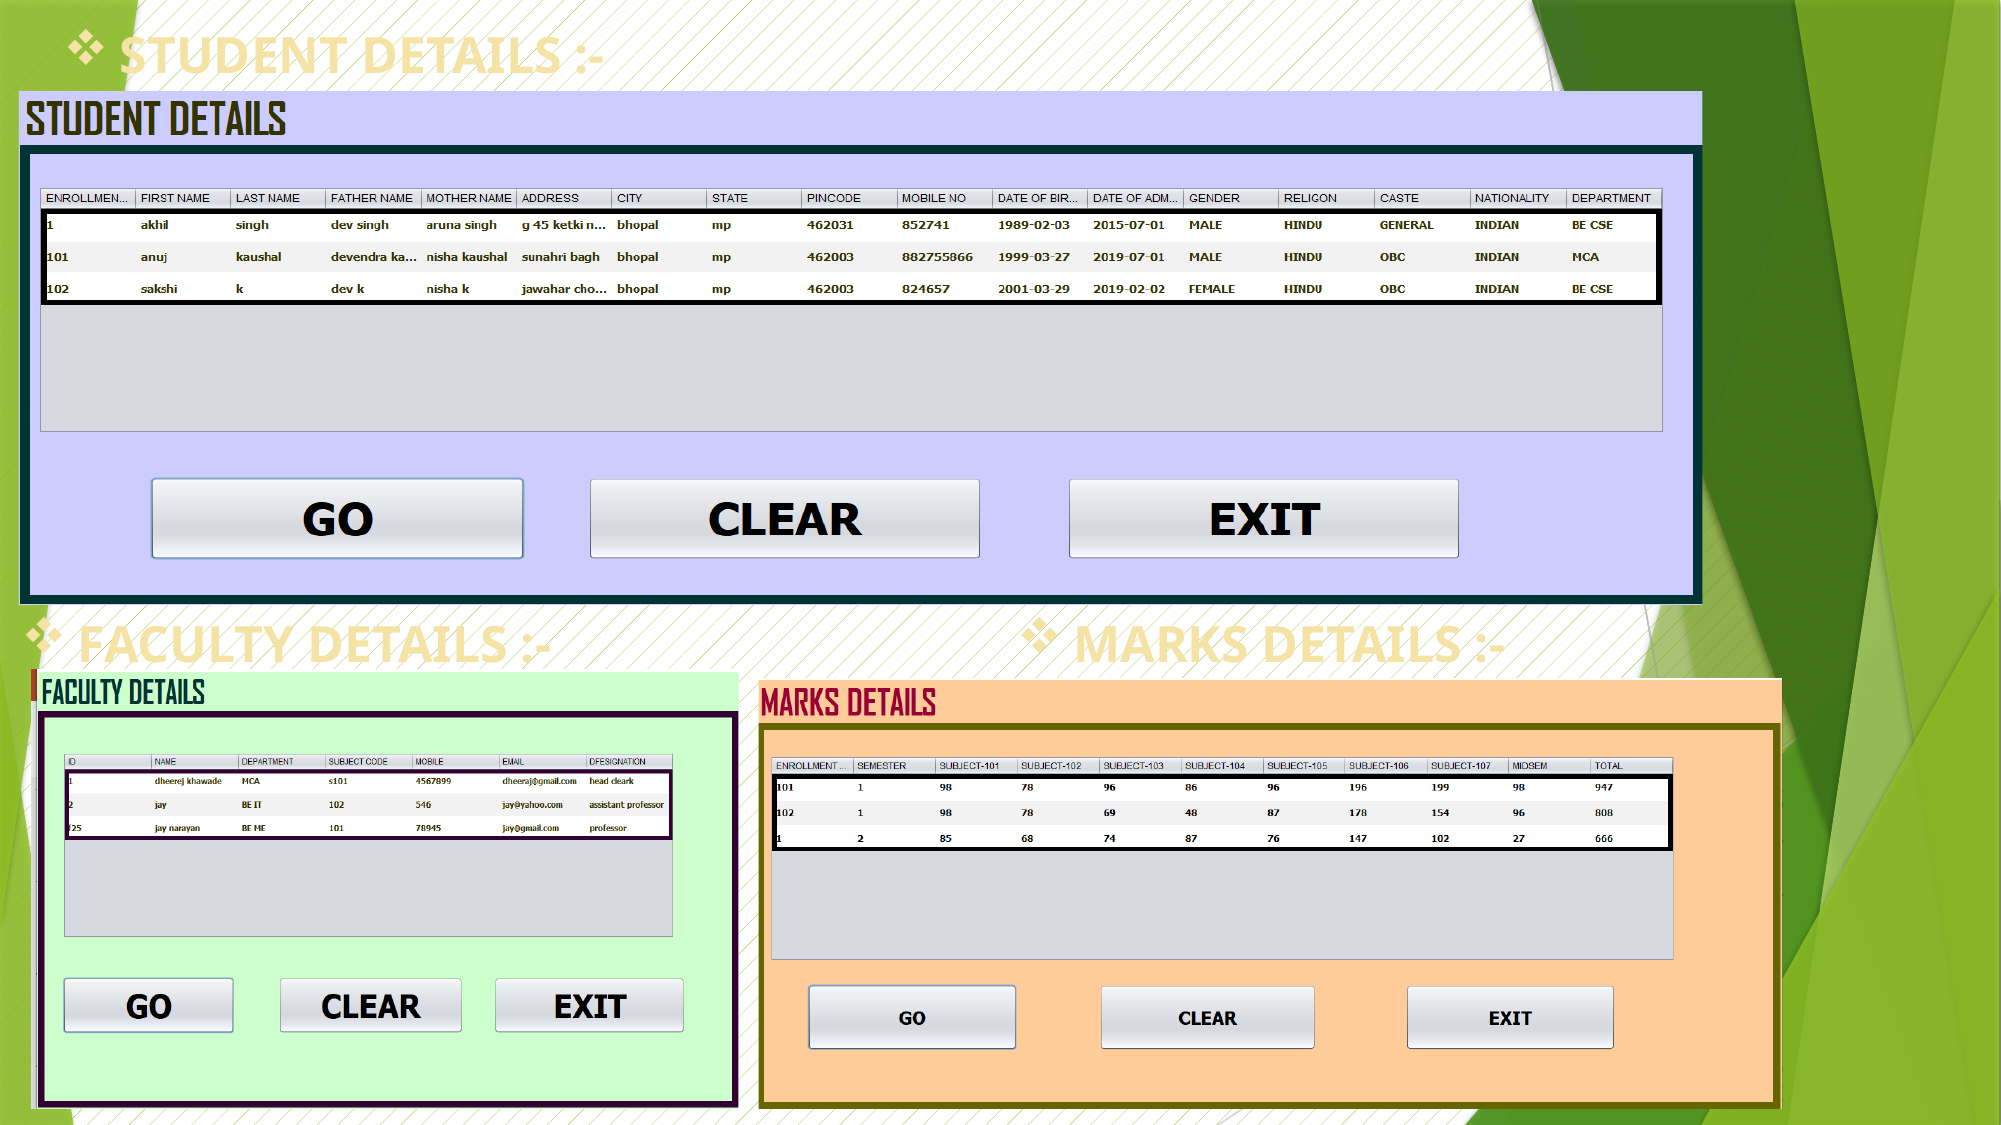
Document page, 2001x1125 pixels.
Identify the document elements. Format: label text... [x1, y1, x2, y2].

picture [18, 91, 1703, 606]
picture [30, 669, 740, 1110]
text_box FACULTY DETAILS :- [0, 604, 573, 680]
text_box STUDENT DETAILS :- [0, 15, 699, 91]
picture [758, 678, 1783, 1110]
text_box MARKS DETAILS :- [956, 617, 1566, 677]
